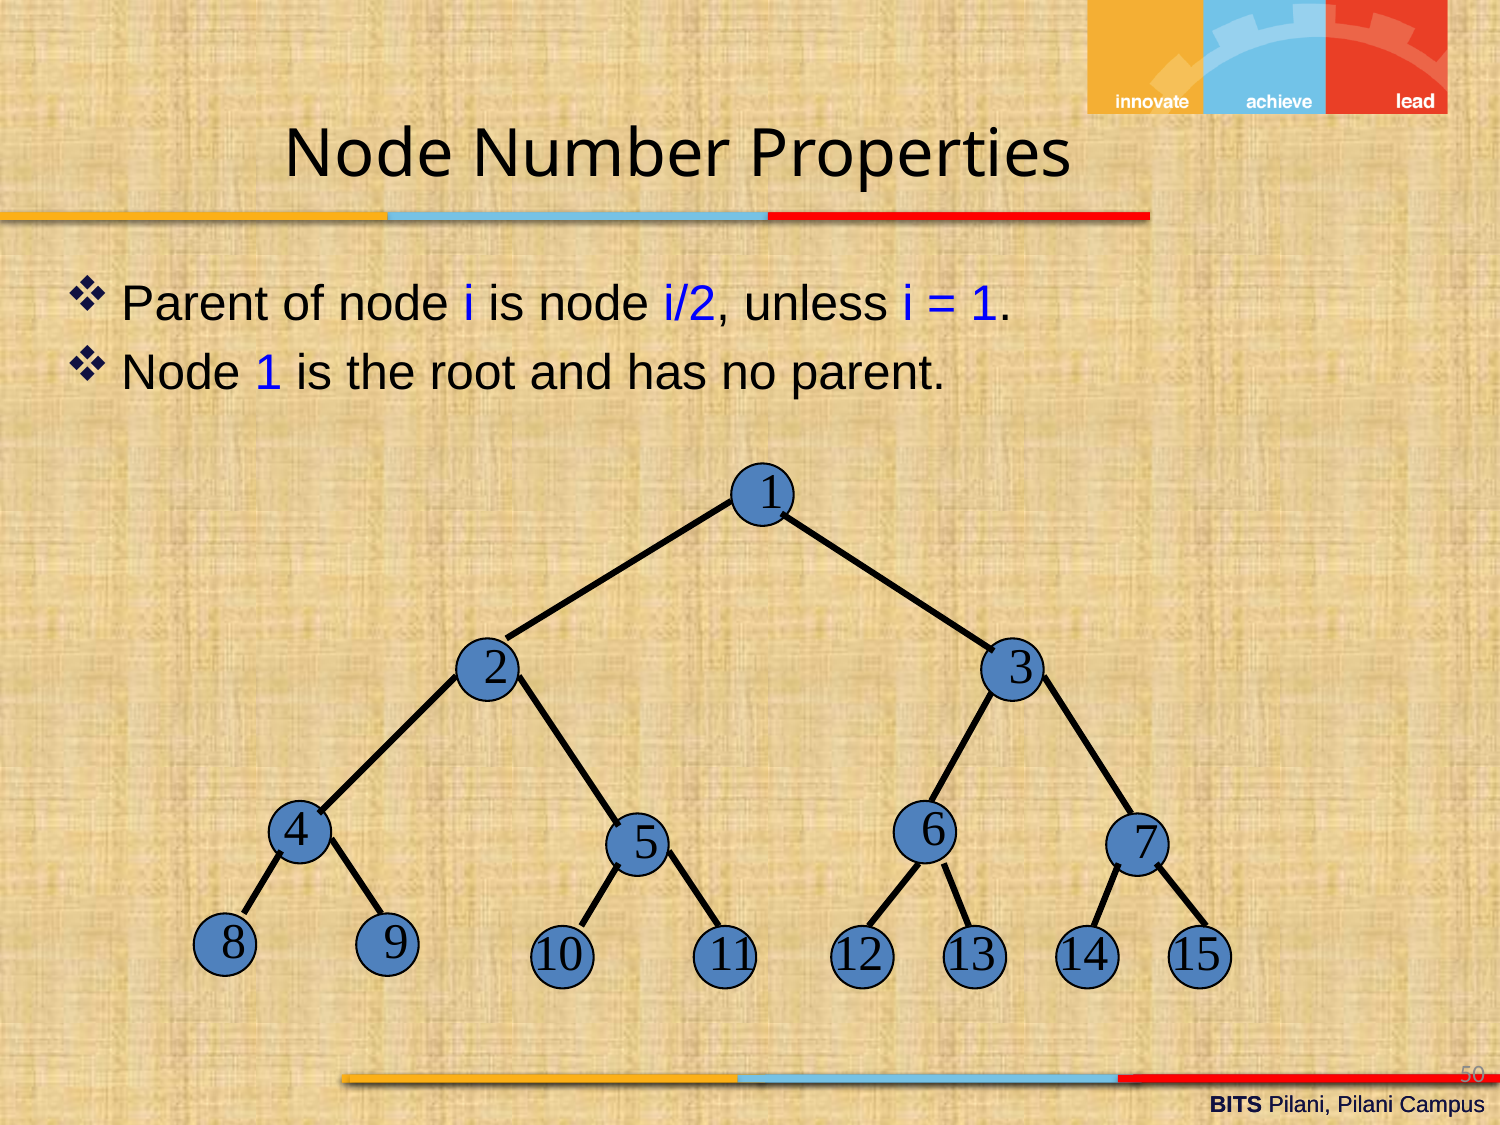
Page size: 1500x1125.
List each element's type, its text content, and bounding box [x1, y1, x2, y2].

title Node Number Properties [50, 74, 1325, 225]
picture [0, 0, 1500, 1125]
picture [1464, 1103, 1469, 1111]
slide_number 50 [1149, 1042, 1500, 1103]
list Parent of node i is node i/2, unless i = 1. Node 1 is the root and has no parent. [50, 262, 1400, 1005]
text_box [193, 450, 1257, 1009]
